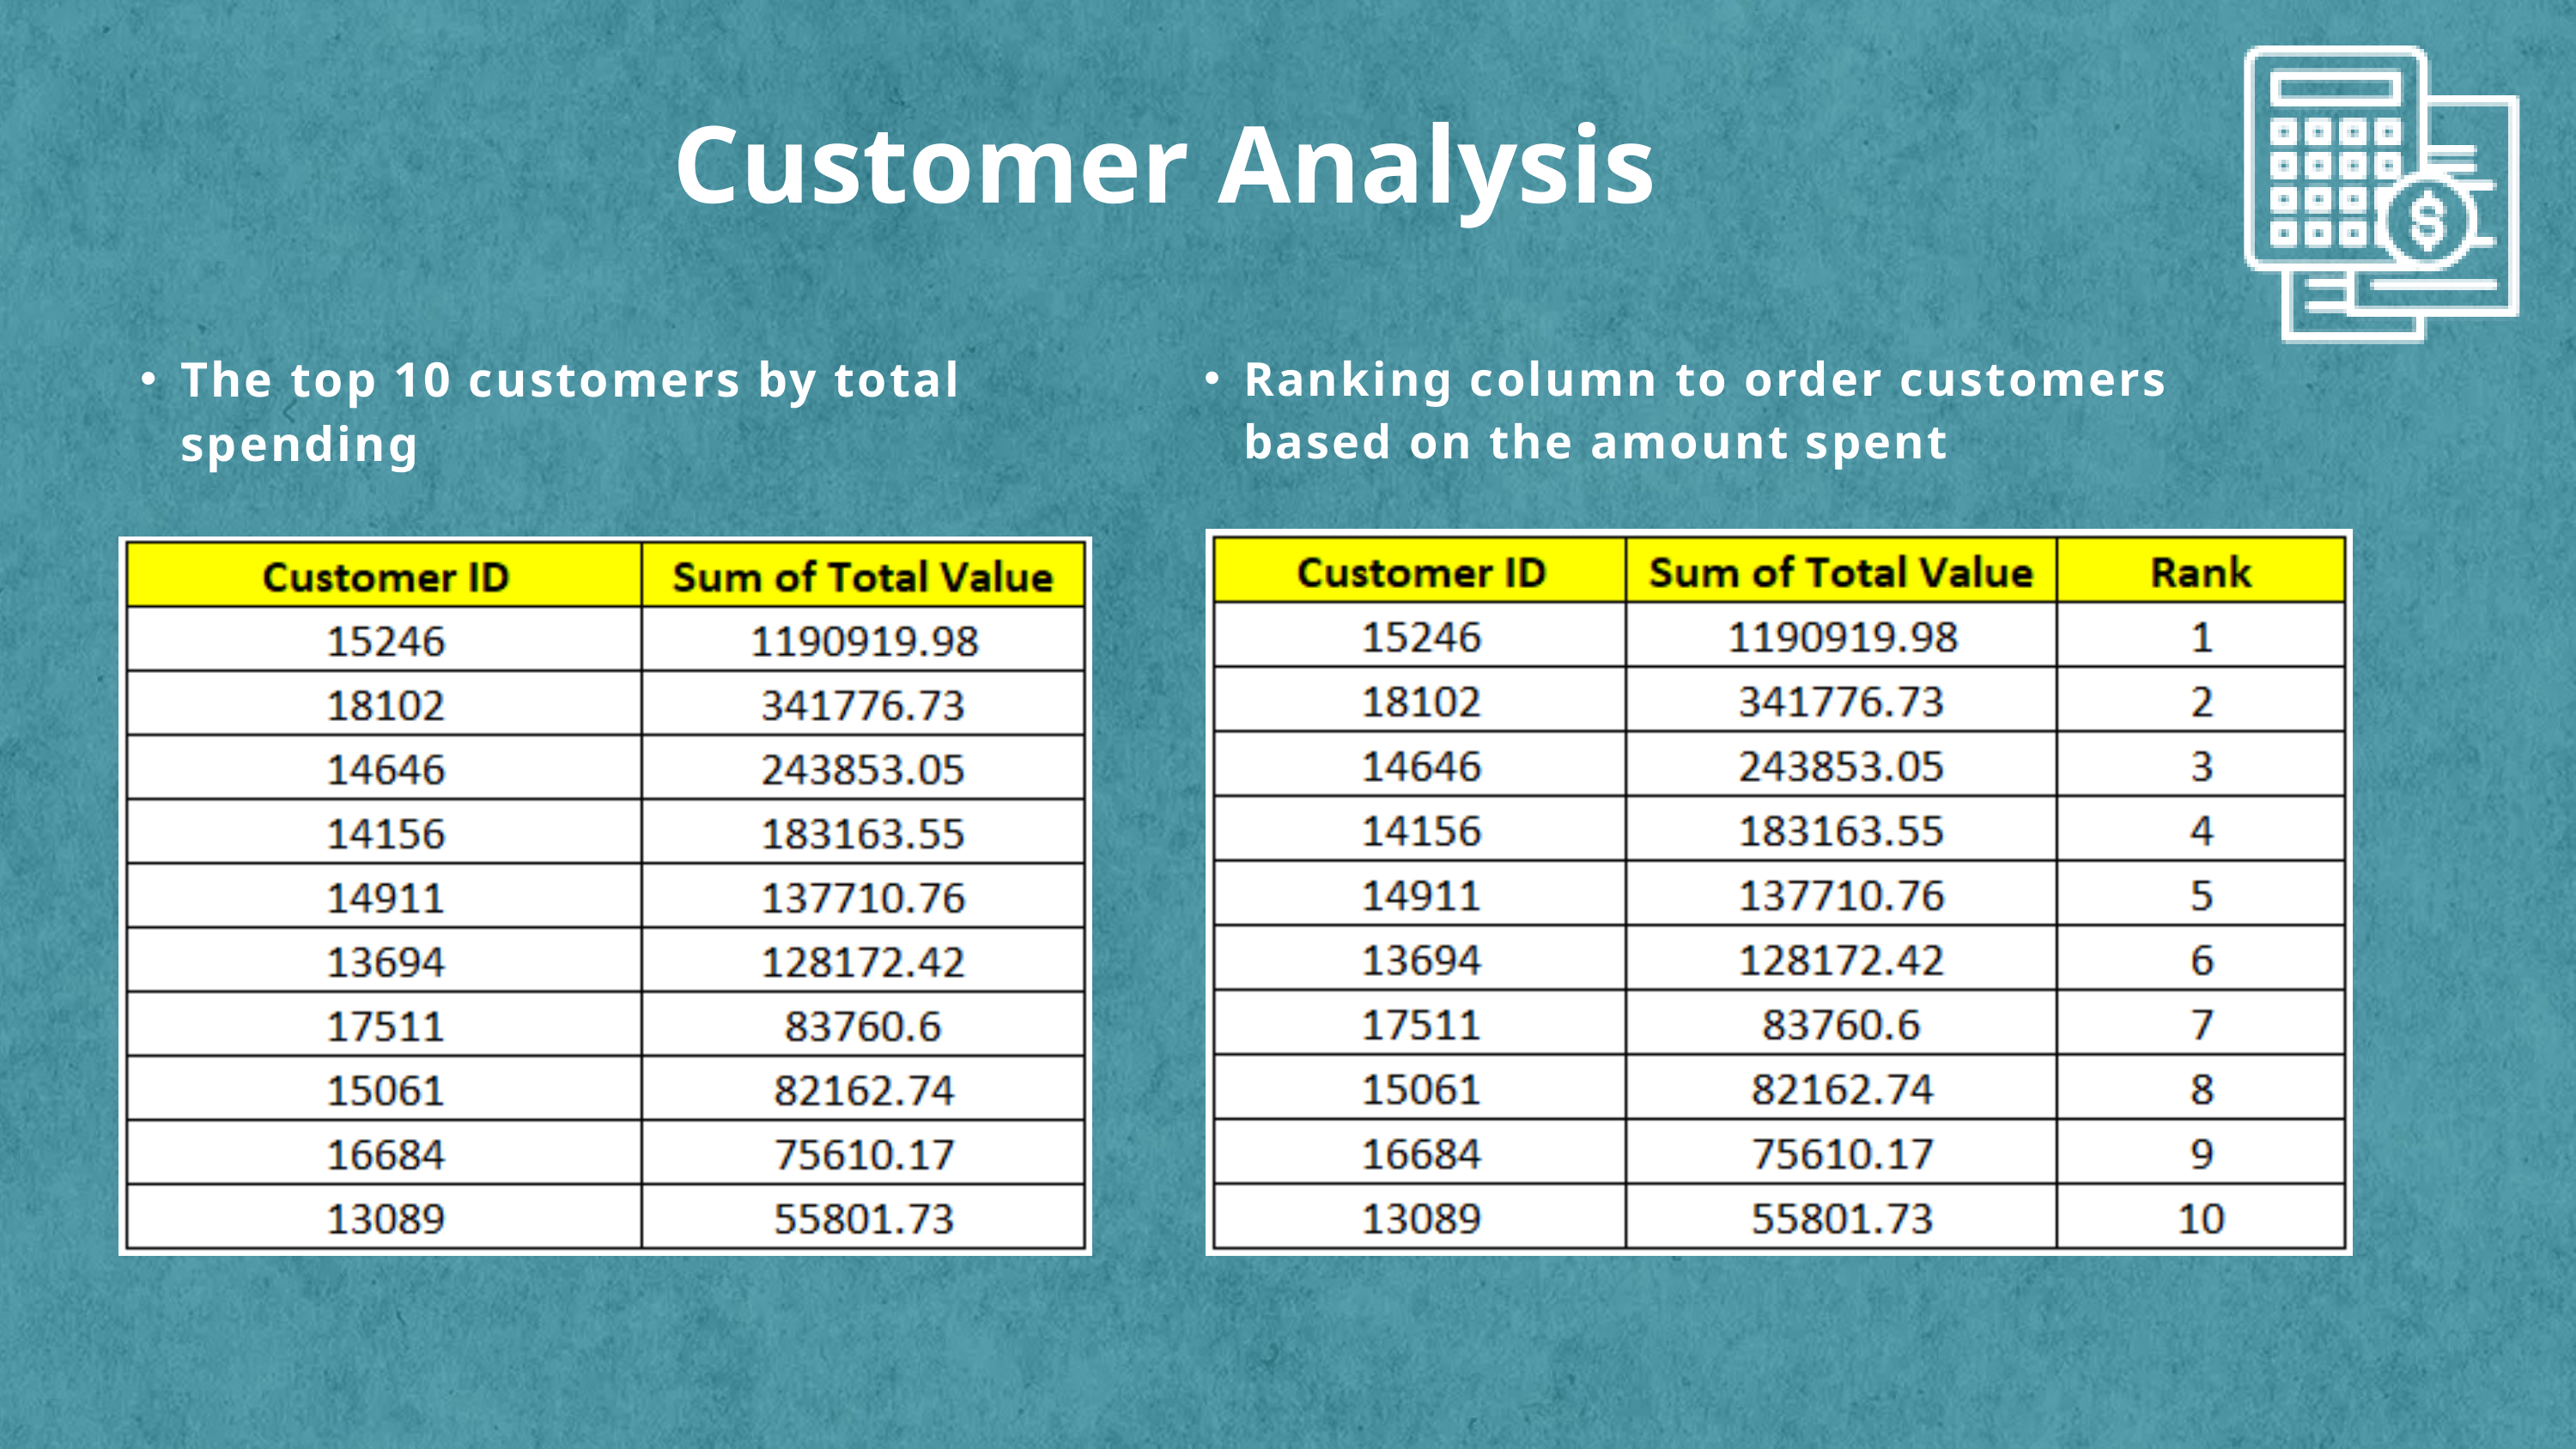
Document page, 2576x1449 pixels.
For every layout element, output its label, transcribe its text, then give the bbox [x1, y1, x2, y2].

text_box Customer Analysis [238, 106, 2091, 225]
text_box [0, 0, 2576, 1449]
text_box [118, 537, 1093, 1256]
text_box The top 10 customers by total spending [100, 342, 1092, 471]
text_box [2244, 45, 2520, 344]
text_box [1206, 529, 2353, 1256]
text_box Ranking column to order customers based on the amount spent [1164, 342, 2245, 469]
